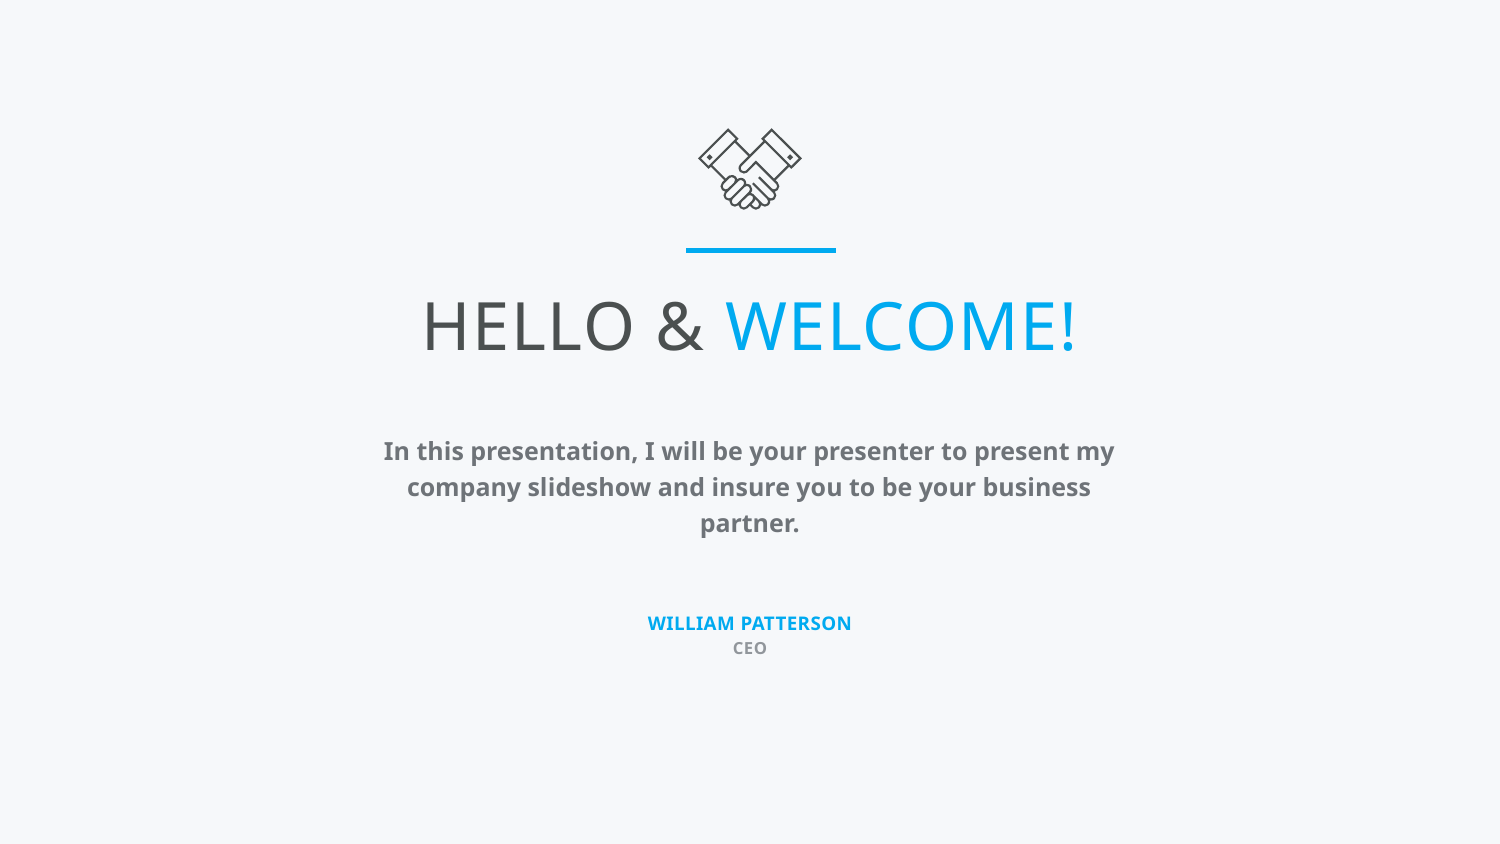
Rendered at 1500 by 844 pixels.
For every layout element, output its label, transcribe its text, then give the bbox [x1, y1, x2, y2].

text_box William Patterson CEO [357, 606, 1143, 658]
text_box [697, 128, 802, 210]
text_box In this presentation, I will be your presenter to present my company slideshow and insure you to be your business partner. [357, 429, 1143, 538]
text_box HELLO & Welcome! [357, 283, 1143, 364]
